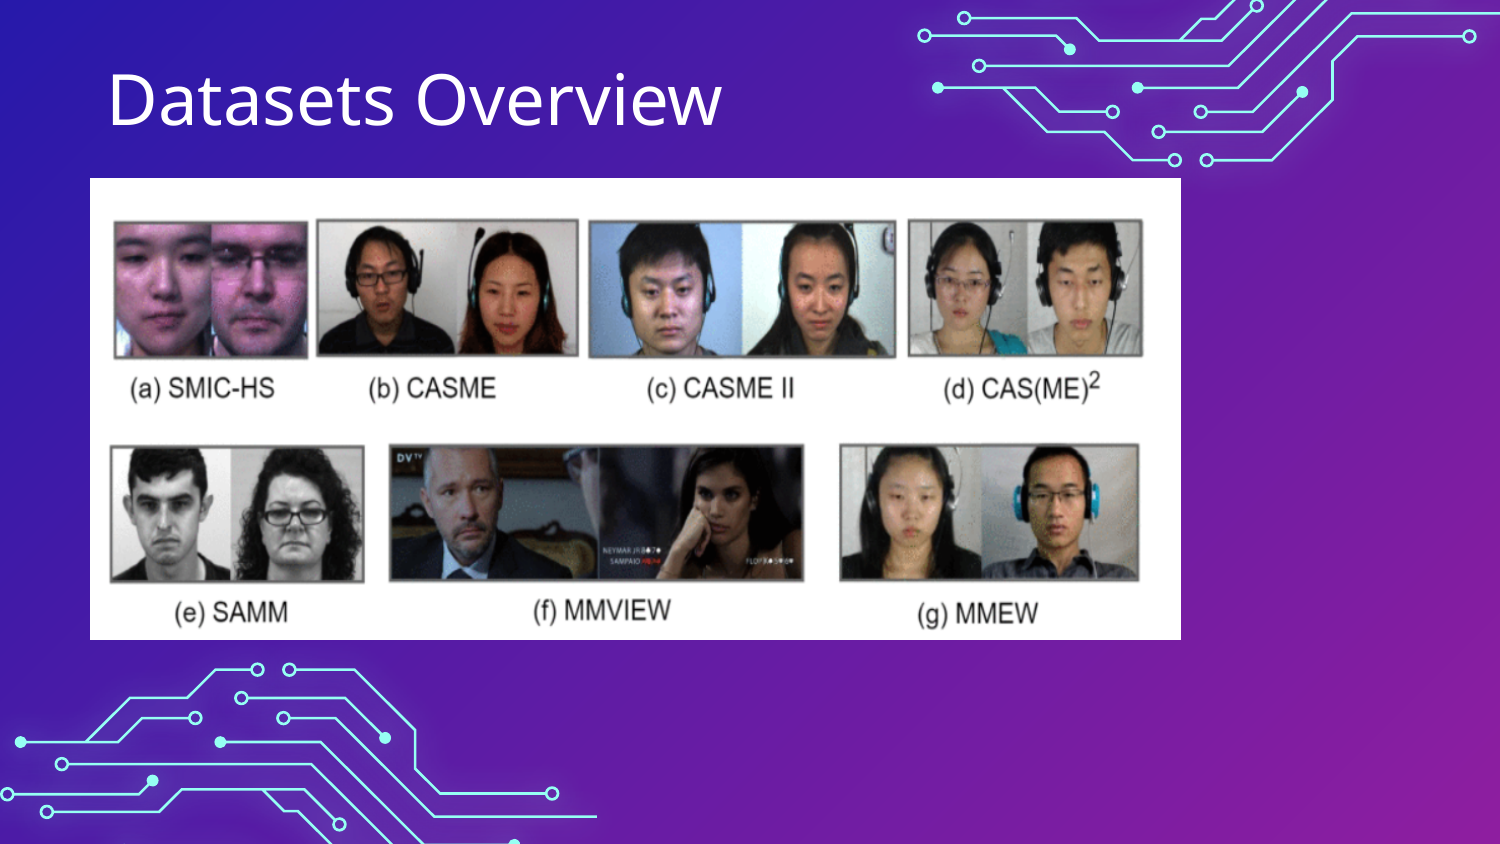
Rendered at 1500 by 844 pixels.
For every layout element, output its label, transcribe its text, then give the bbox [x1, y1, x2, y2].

title Datasets Overview [106, 54, 860, 152]
picture [89, 178, 1182, 641]
